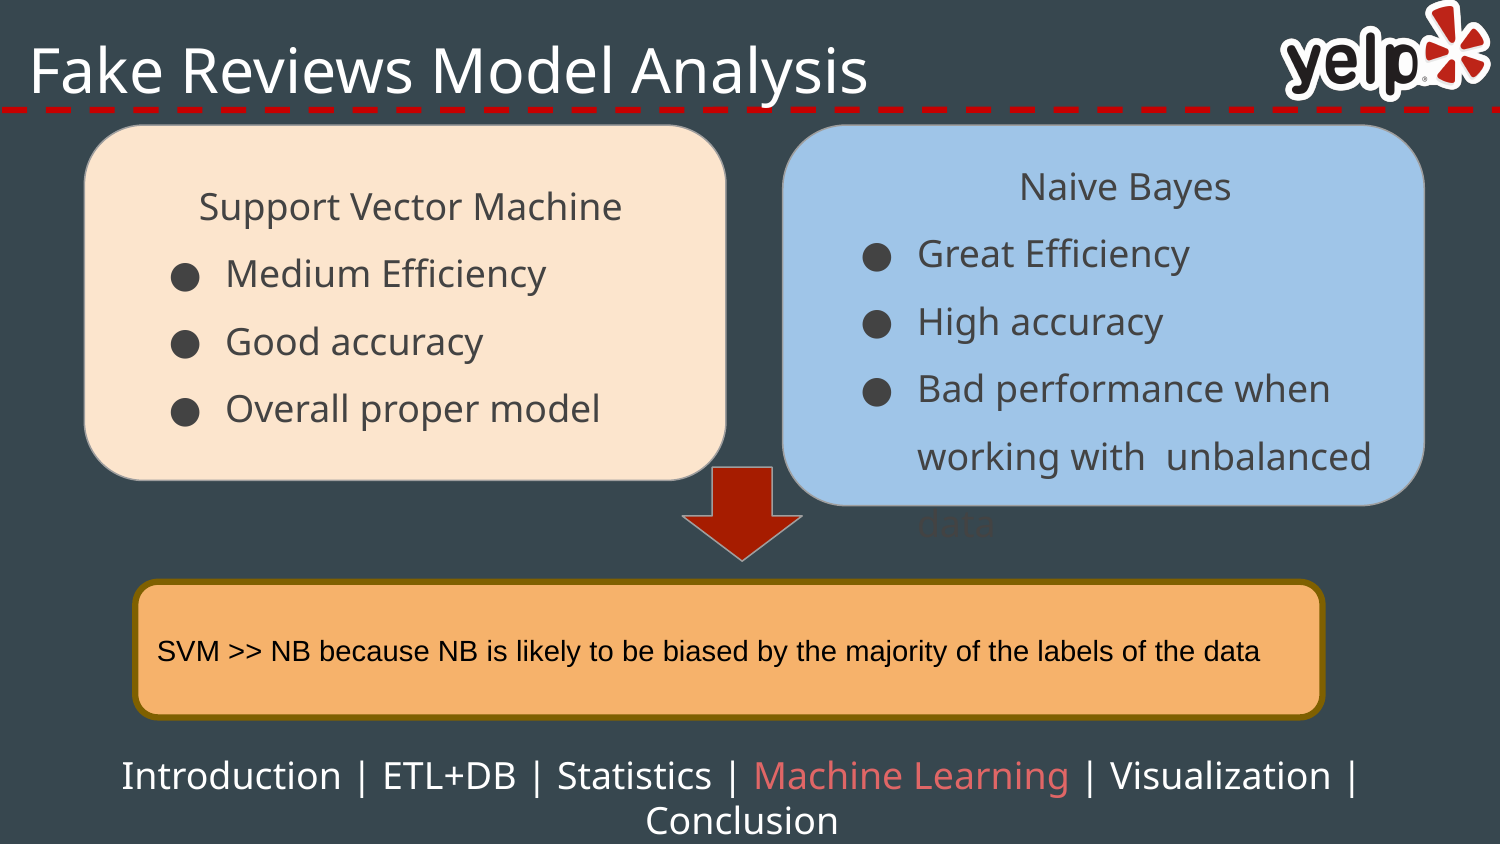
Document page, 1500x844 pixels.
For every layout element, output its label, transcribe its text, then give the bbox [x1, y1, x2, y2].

text_box [84, 125, 726, 481]
text_box Introduction | ETL+DB | Statistics | Machine Learning | Visualization | Conclusion [47, 775, 1438, 819]
title Fake Reviews Model Analysis [13, 16, 1141, 111]
list Naive Bayes Great Efficiency High accuracy Bad performance when working with unbalanced data [827, 125, 1425, 506]
text_box SVM >> NB because NB is likely to be biased by the majority of the labels of the data [135, 581, 1323, 718]
picture [1280, 0, 1491, 102]
text_box [782, 128, 827, 503]
list Support Vector Machine Medium Efficiency Good accuracy Overall proper model [135, 145, 687, 432]
text_box [682, 467, 803, 562]
